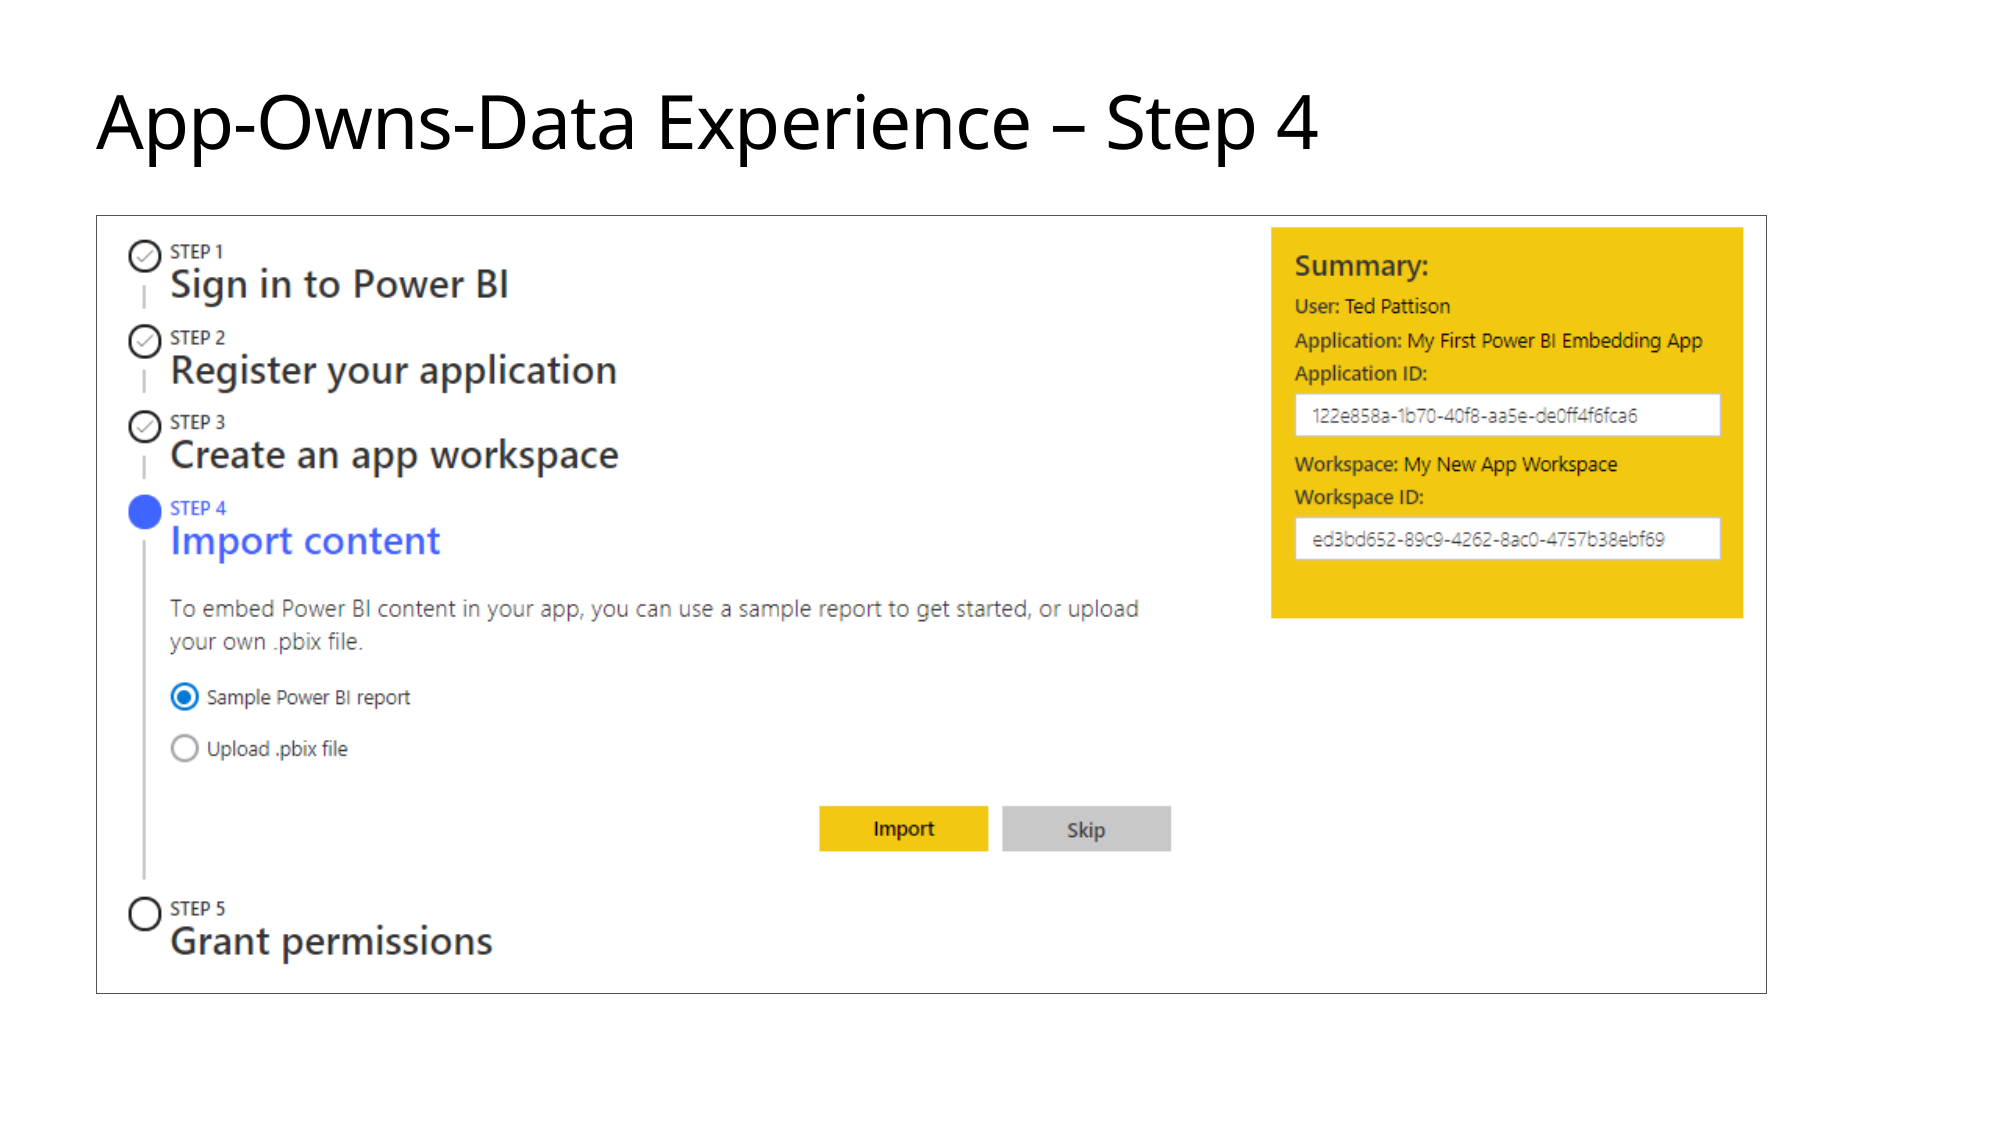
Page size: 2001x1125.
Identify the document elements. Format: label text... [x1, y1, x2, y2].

picture [96, 215, 1767, 995]
title App-Owns-Data Experience – Step 4 [96, 75, 1904, 166]
